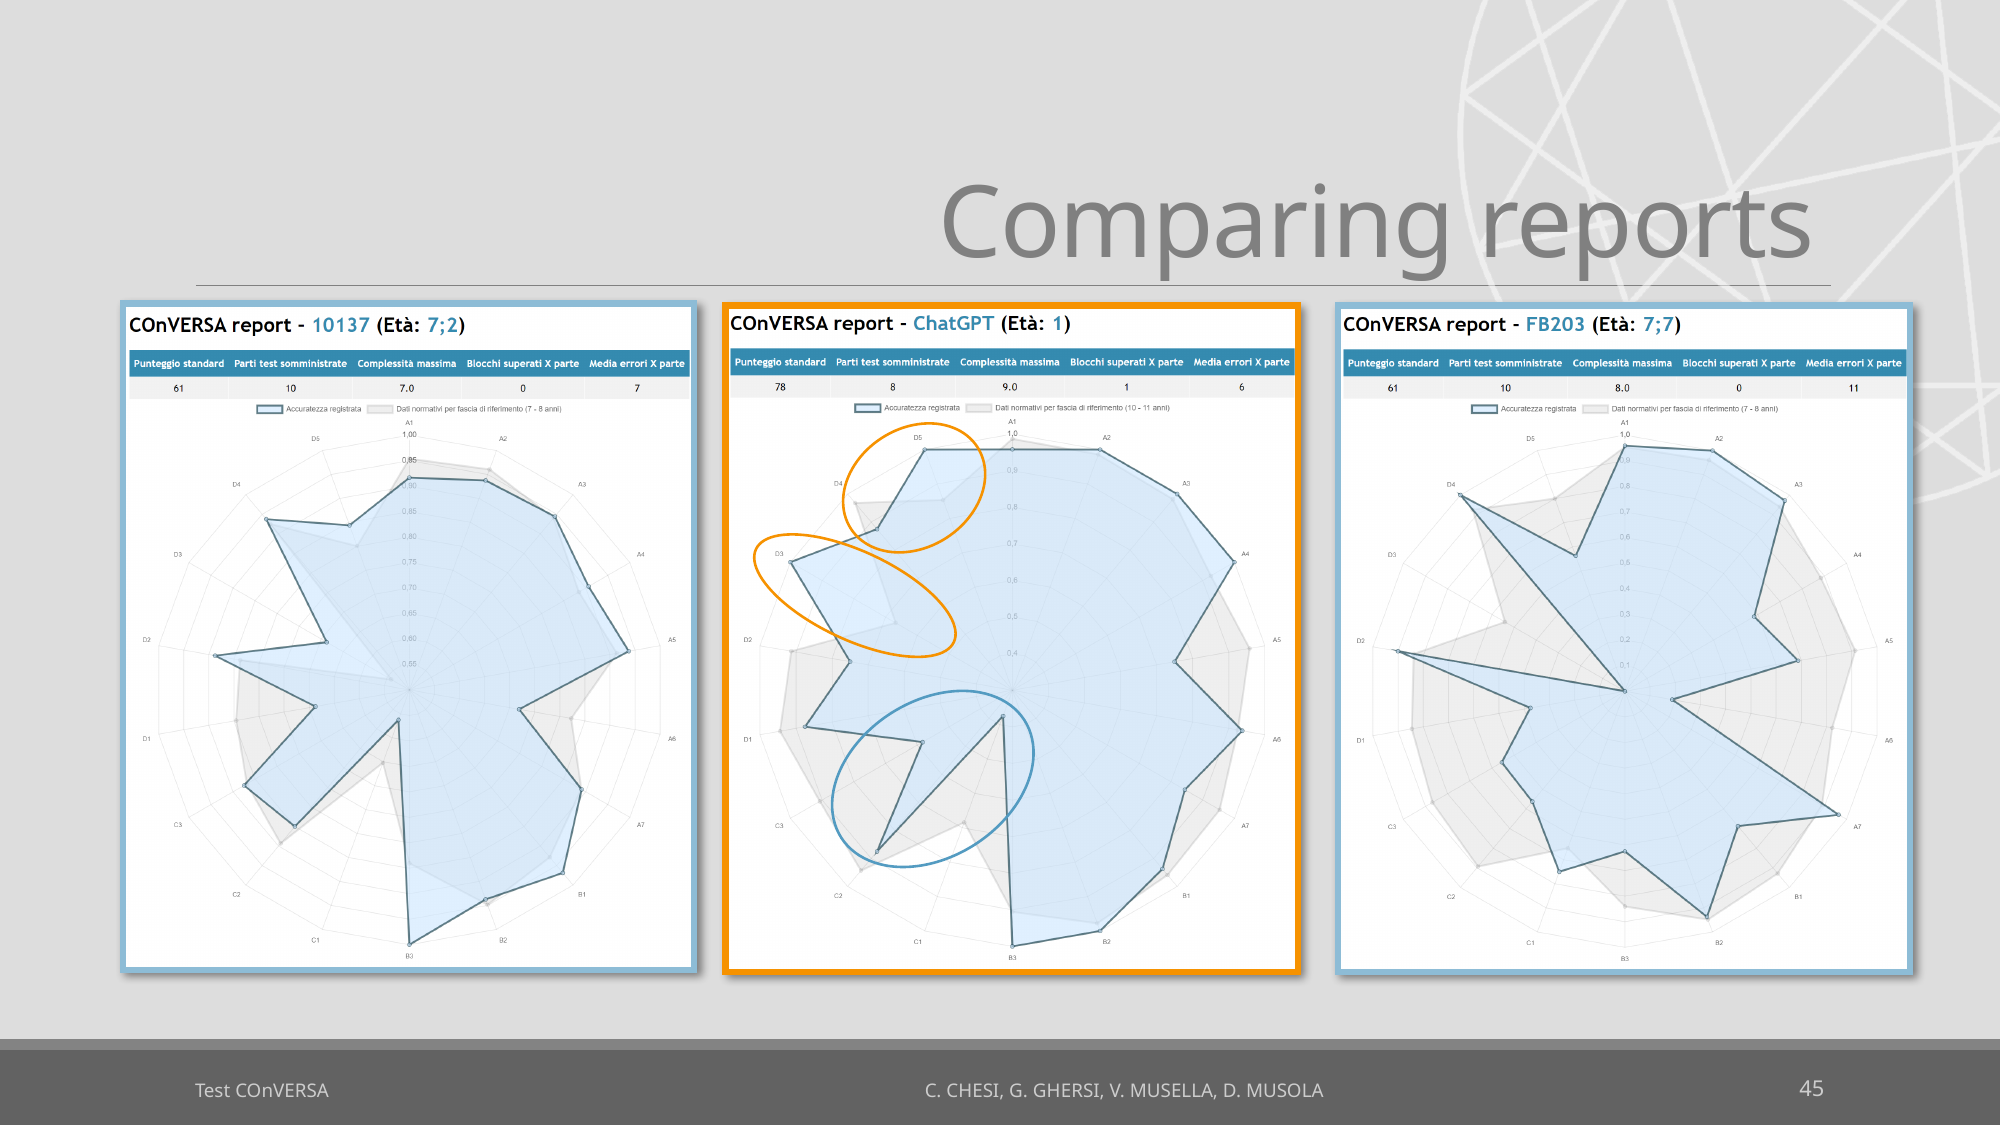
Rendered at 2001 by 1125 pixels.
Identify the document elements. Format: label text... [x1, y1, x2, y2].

picture [125, 306, 692, 968]
picture [1340, 308, 1908, 970]
footer C. Chesi, G. Ghersi, V. Musella, D. Musola [852, 1059, 1396, 1120]
picture [728, 308, 1296, 970]
slide_number 45 [1624, 1059, 1840, 1120]
title Comparing reports [180, 47, 1830, 285]
slide_number Test COnVERSA [180, 1059, 823, 1120]
